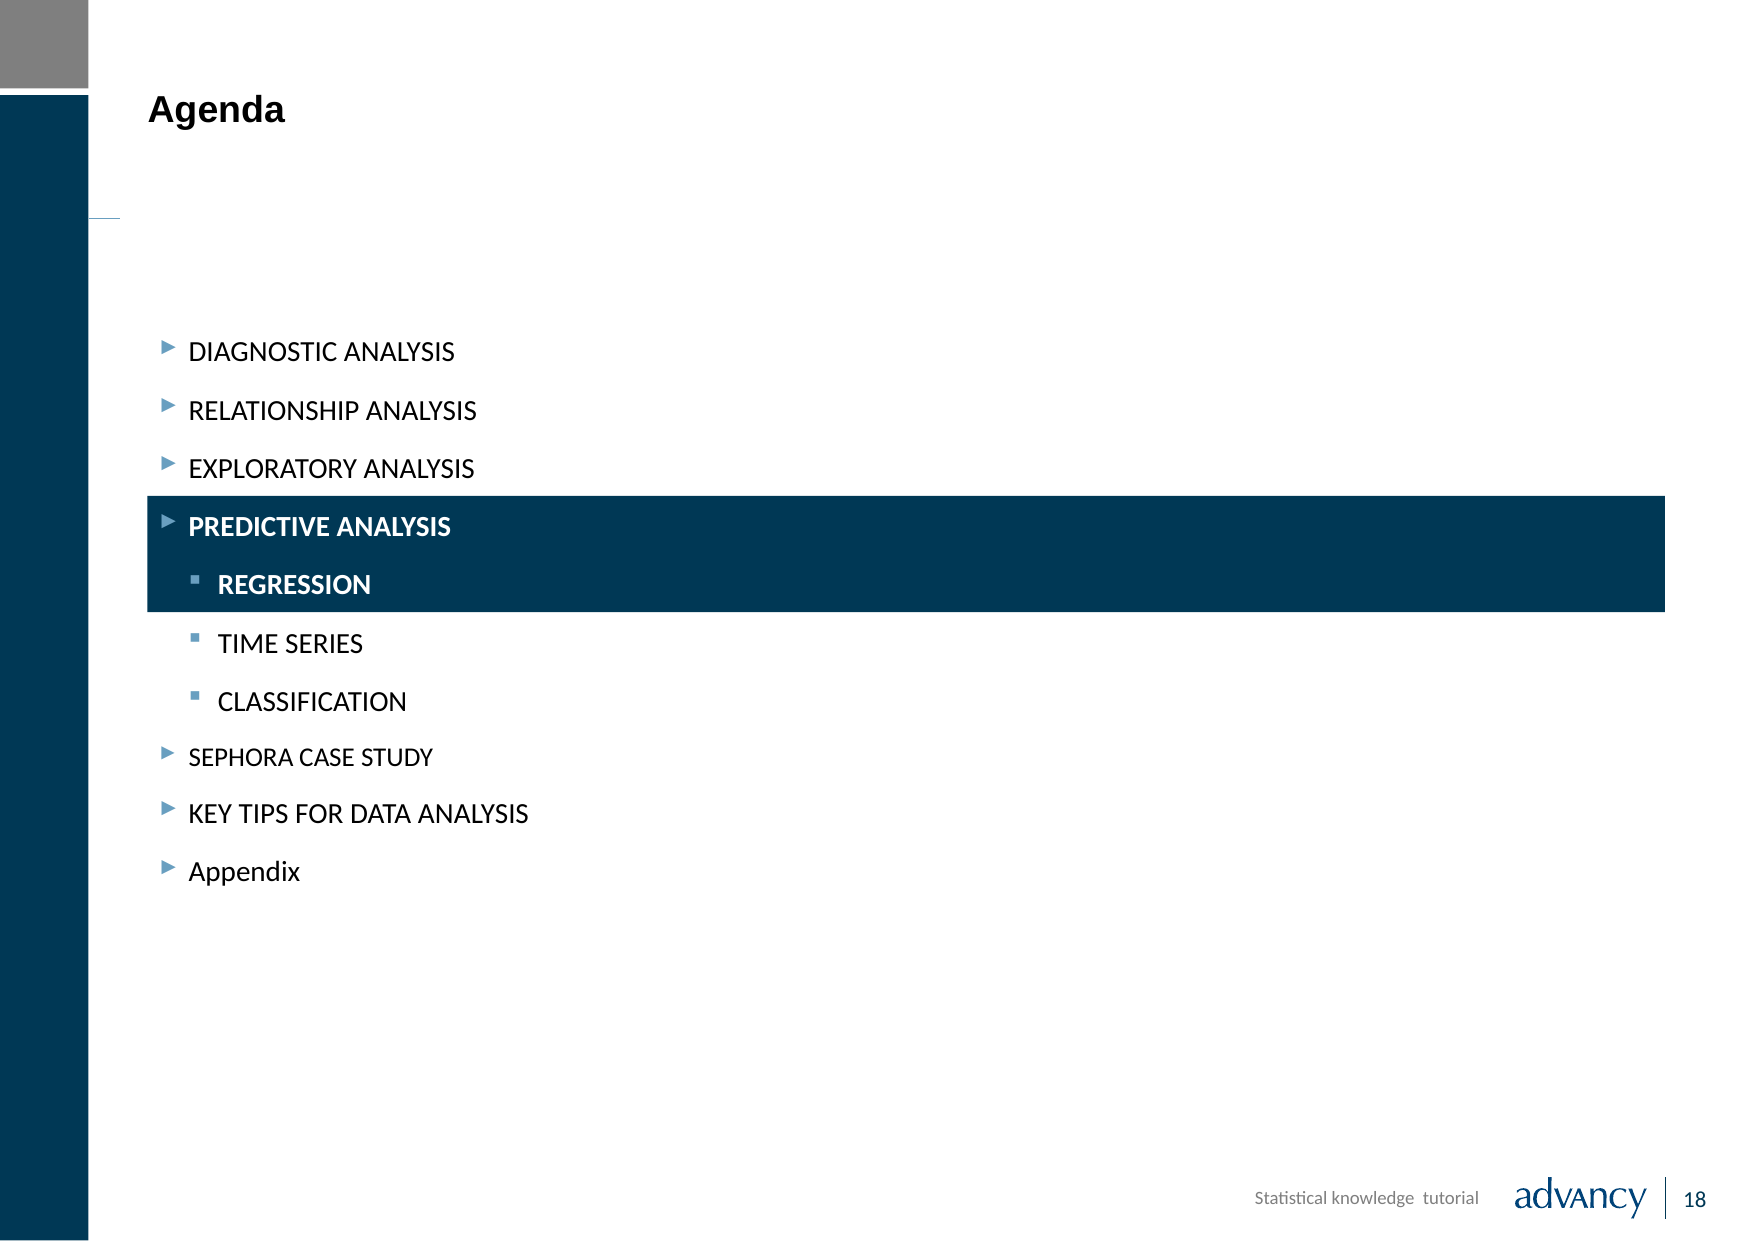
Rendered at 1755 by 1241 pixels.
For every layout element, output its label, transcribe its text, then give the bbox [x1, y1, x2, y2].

text_box Sephora case study [147, 728, 1665, 782]
text_box REGRESSION [147, 553, 1665, 612]
text_box Appendix [147, 841, 1665, 900]
text_box DIAGNOSTIC ANALYSIS [147, 321, 1665, 379]
text_box TIME SERIES [147, 612, 1665, 670]
text_box CLASSIFICATION [147, 670, 1665, 728]
title Agenda [147, 90, 1665, 131]
text_box PREDICTIVE ANALYSIS [147, 495, 1665, 553]
text_box EXPLORATORY ANALYSIS [147, 437, 1665, 495]
text_box KEY TIPS FOR DATA ANALYSIS [147, 782, 1665, 841]
text_box RELATIONSHIP ANALYSIS [147, 379, 1665, 437]
